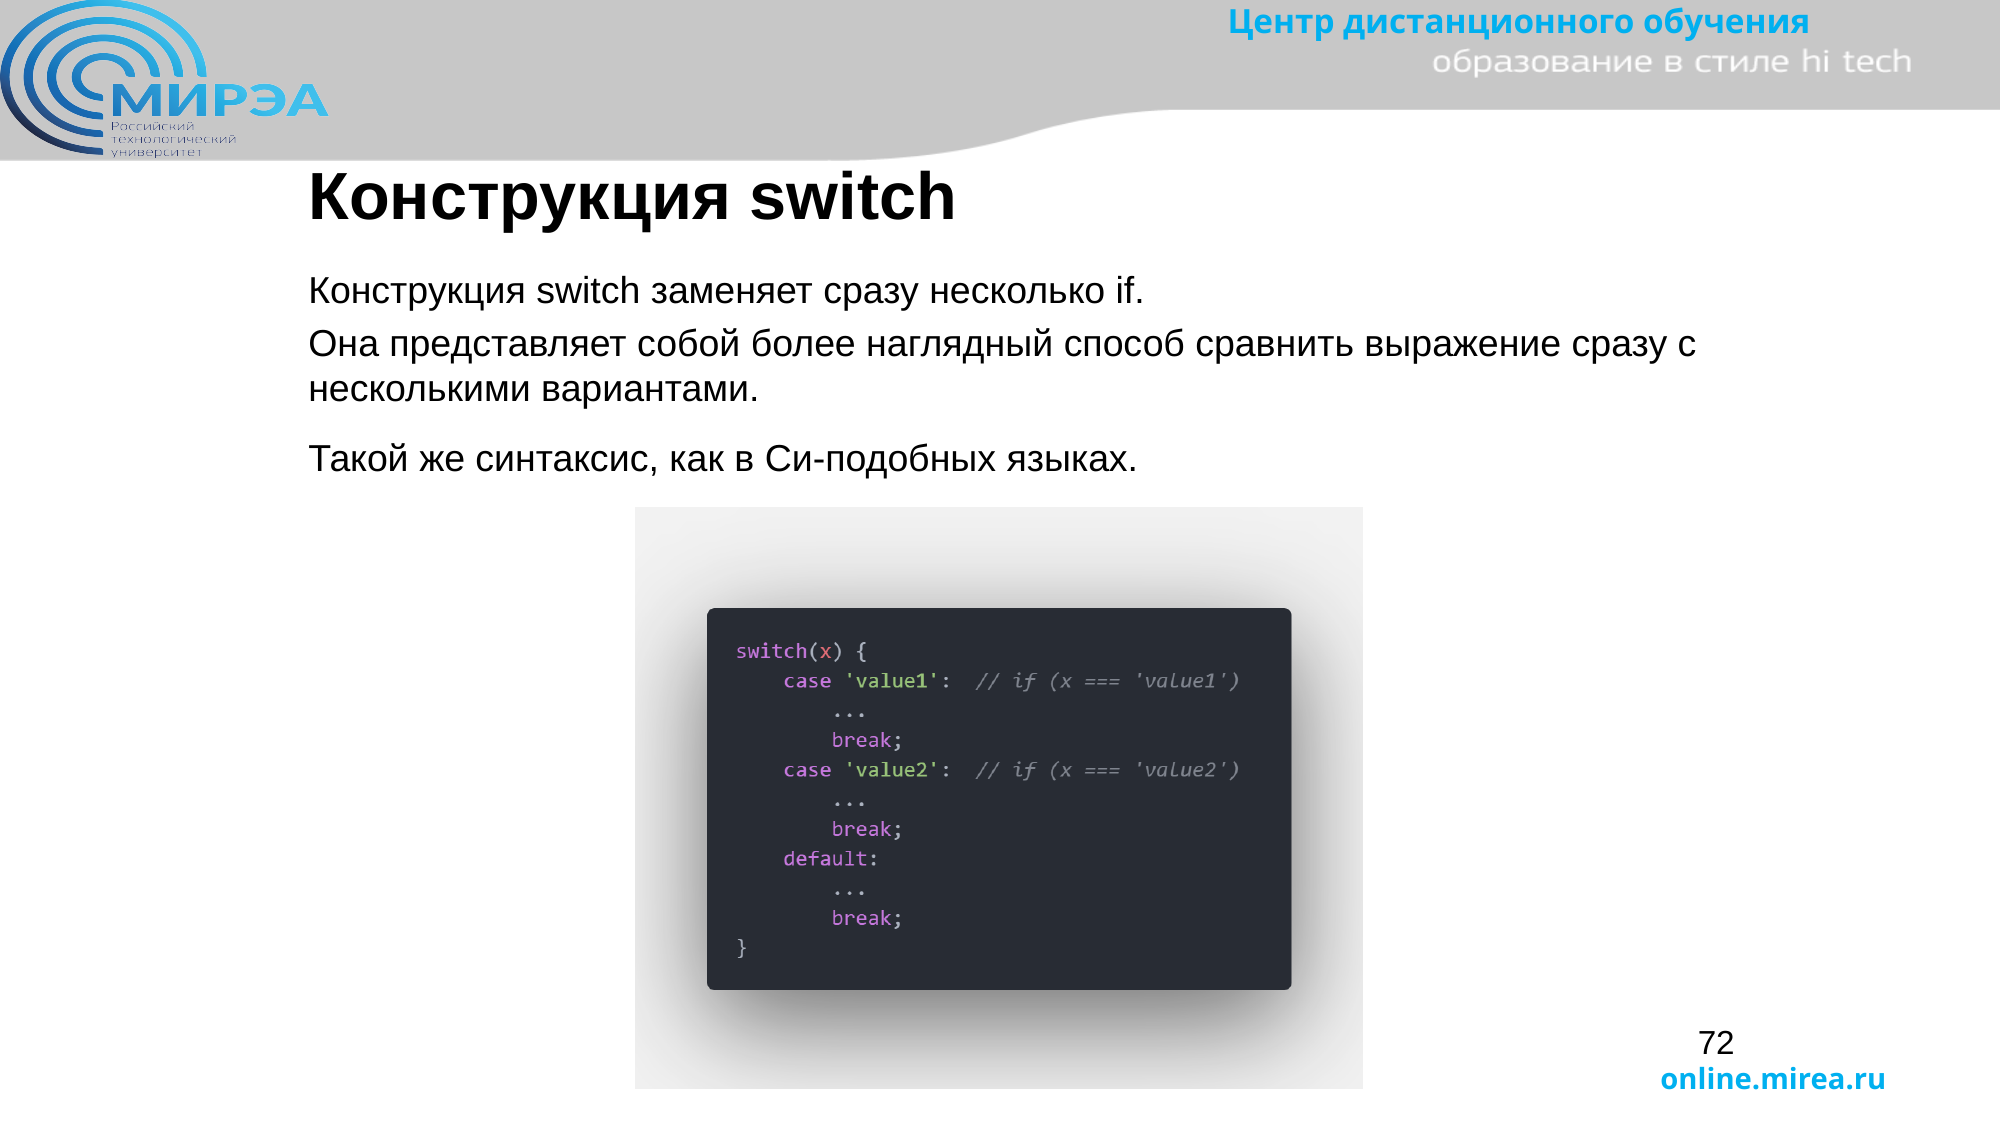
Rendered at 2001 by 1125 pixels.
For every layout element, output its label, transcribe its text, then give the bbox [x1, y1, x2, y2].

text_box Конструкция switch [293, 145, 1737, 258]
picture [0, 0, 329, 159]
text_box 72 [1400, 1013, 1750, 1058]
text_box Конструкция switch заменяет сразу несколько if. Она представляет собой более наглядный способ сравнить выражение сразу с несколькими вариантами. [293, 258, 1754, 394]
picture [635, 507, 1363, 1089]
text_box Такой же синтаксис, как в Си-подобных языках. [293, 426, 1634, 532]
